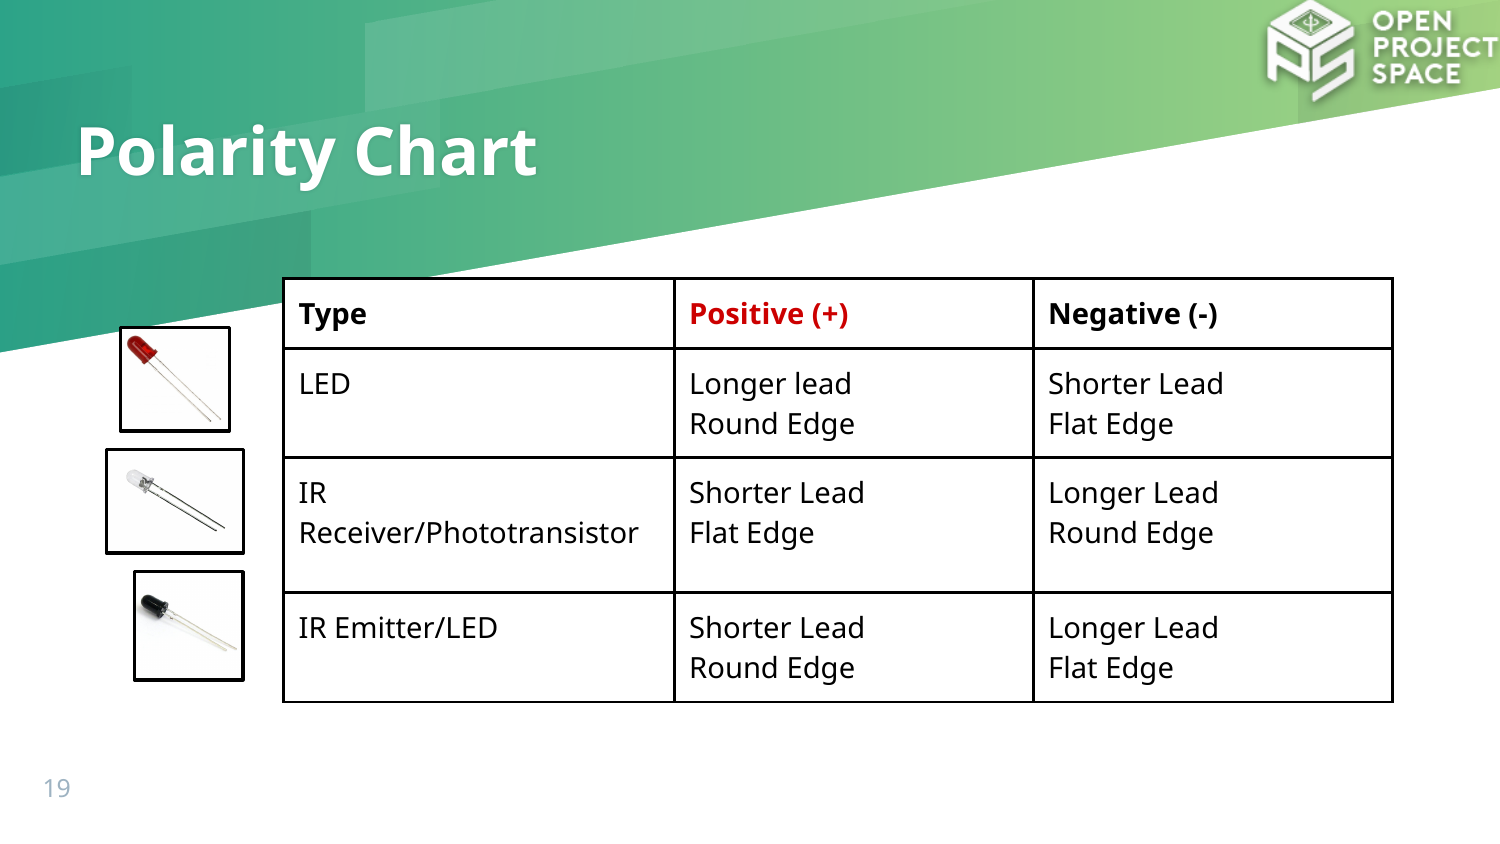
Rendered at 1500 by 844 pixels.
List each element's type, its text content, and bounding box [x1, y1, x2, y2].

table_cell LED [285, 350, 673, 456]
table_cell Longer lead Round Edge [676, 350, 1032, 456]
table_cell Longer Lead Round Edge [1035, 459, 1391, 591]
picture [135, 572, 242, 679]
table_cell Shorter Lead Round Edge [676, 594, 1032, 701]
table_header Positive (+) [676, 280, 1032, 347]
table_header Type [285, 280, 673, 347]
table_cell IR Receiver/Phototransistor [285, 459, 673, 591]
table_cell Longer Lead Flat Edge [1035, 594, 1391, 701]
table_cell IR Emitter/LED [285, 594, 673, 701]
picture [1266, 0, 1500, 103]
table_cell Shorter Lead Flat Edge [676, 459, 1032, 591]
picture [107, 450, 242, 552]
title Polarity Chart [75, 0, 975, 298]
table_cell Shorter Lead Flat Edge [1035, 350, 1391, 456]
picture [121, 328, 228, 430]
table_header Negative (-) [1035, 280, 1391, 347]
slide_number ‹#› [42, 766, 122, 807]
